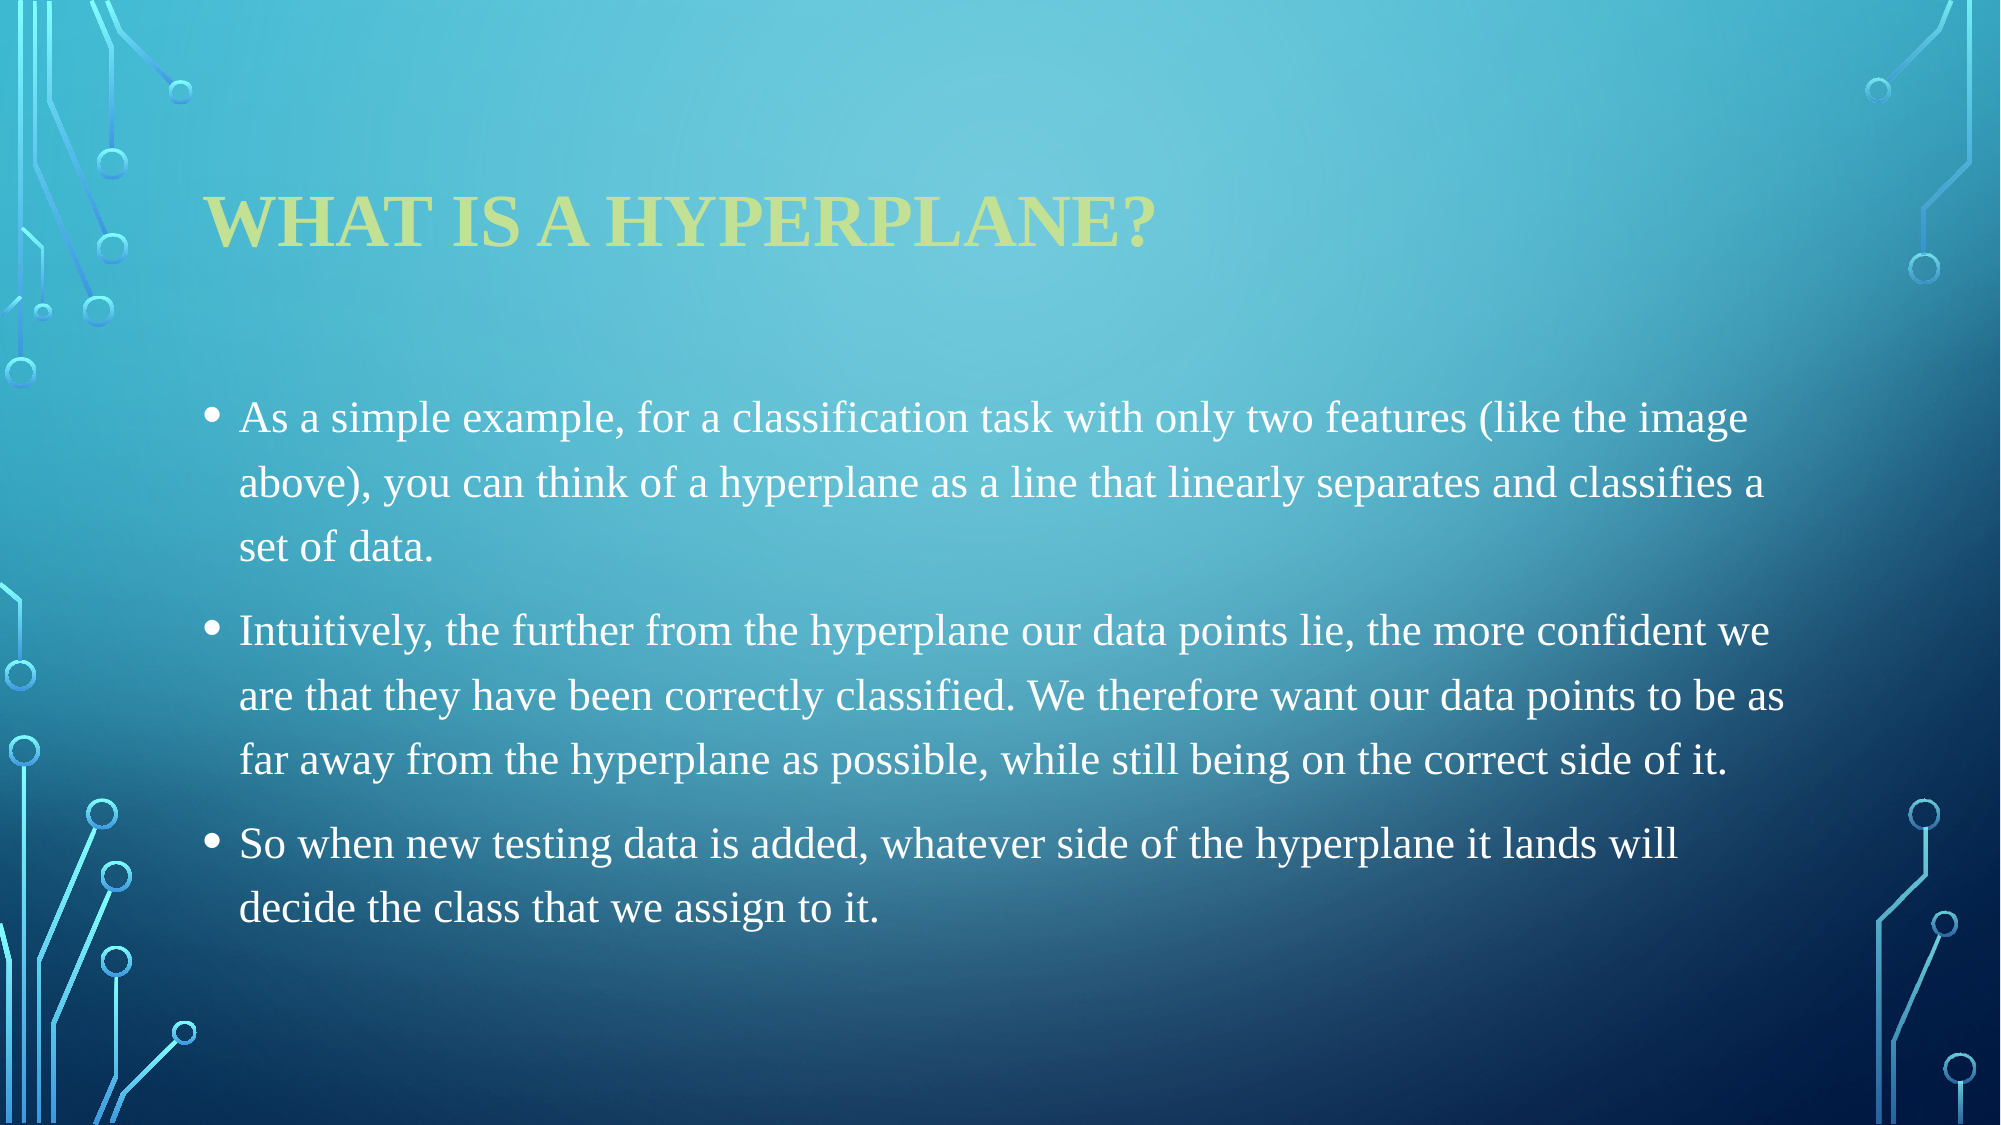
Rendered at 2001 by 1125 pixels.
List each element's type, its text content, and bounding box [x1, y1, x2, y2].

title What is a hyperplane? [187, 101, 1813, 344]
list As a simple example, for a classification task with only two features (like the image above), you can think of a hyperplane as a line that linearly separates and classifies a set of data. Intuitively, the further from the hyperplane our data points lie, the more confident we are that they have been correctly classified. We therefore want our data points to be as far away from the hyperplane as possible, while still being on the correct side of it. So when new testing data is added, whatever side of the hyperplane it lands will decide the class that we assign to it. [187, 369, 1813, 950]
